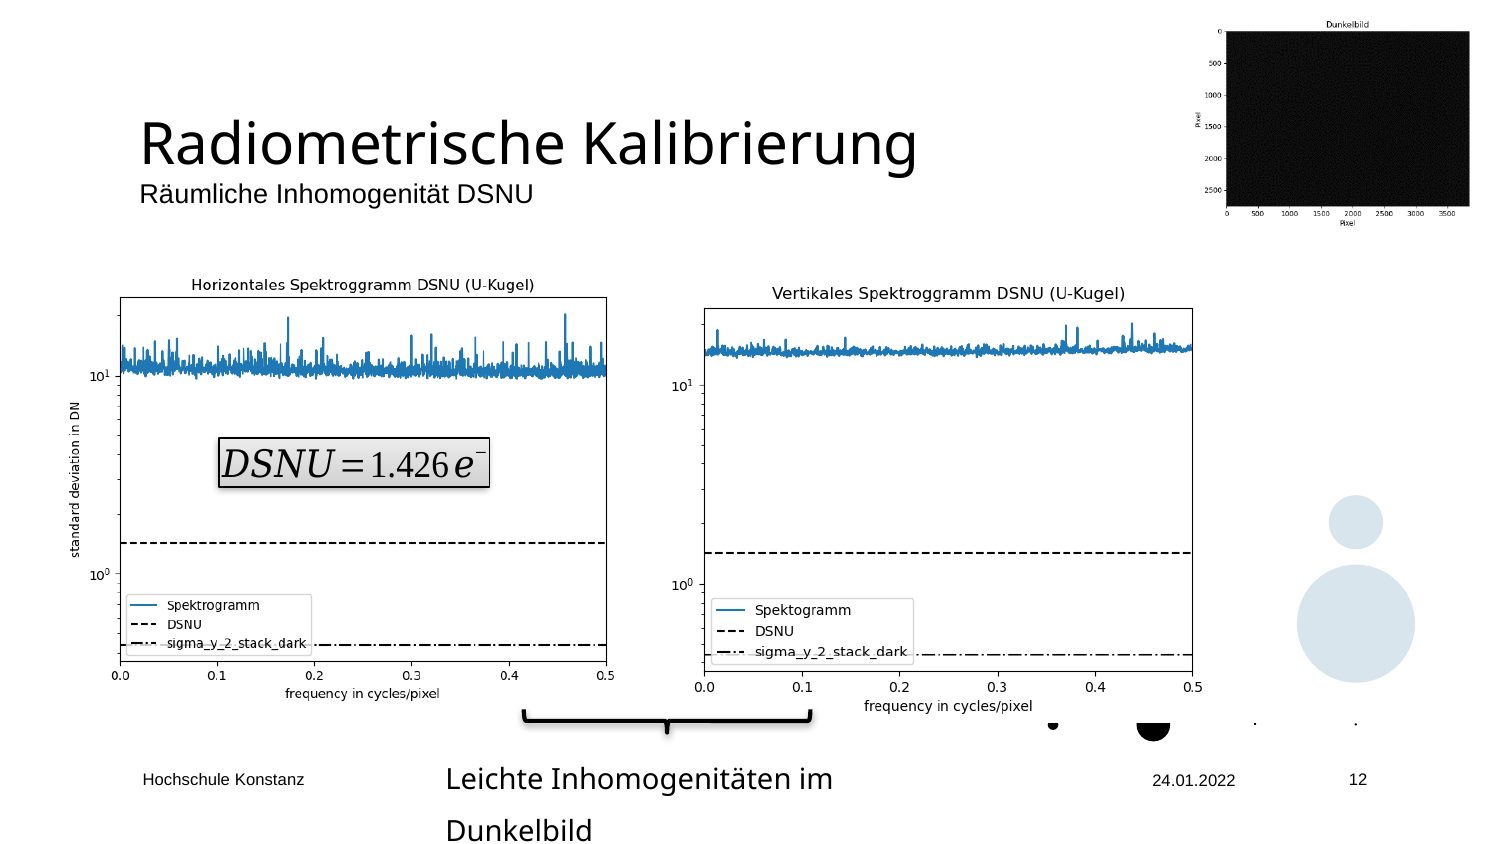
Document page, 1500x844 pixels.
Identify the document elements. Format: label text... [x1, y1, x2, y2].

list Radiometrische Kalibrierung [124, 98, 1182, 170]
picture [41, 240, 1255, 723]
picture [1187, 0, 1500, 235]
text_box Leichte Inhomogenitäten im Dunkelbild [430, 735, 990, 844]
text_box Räumliche Inhomogenität DSNU [124, 169, 1050, 217]
